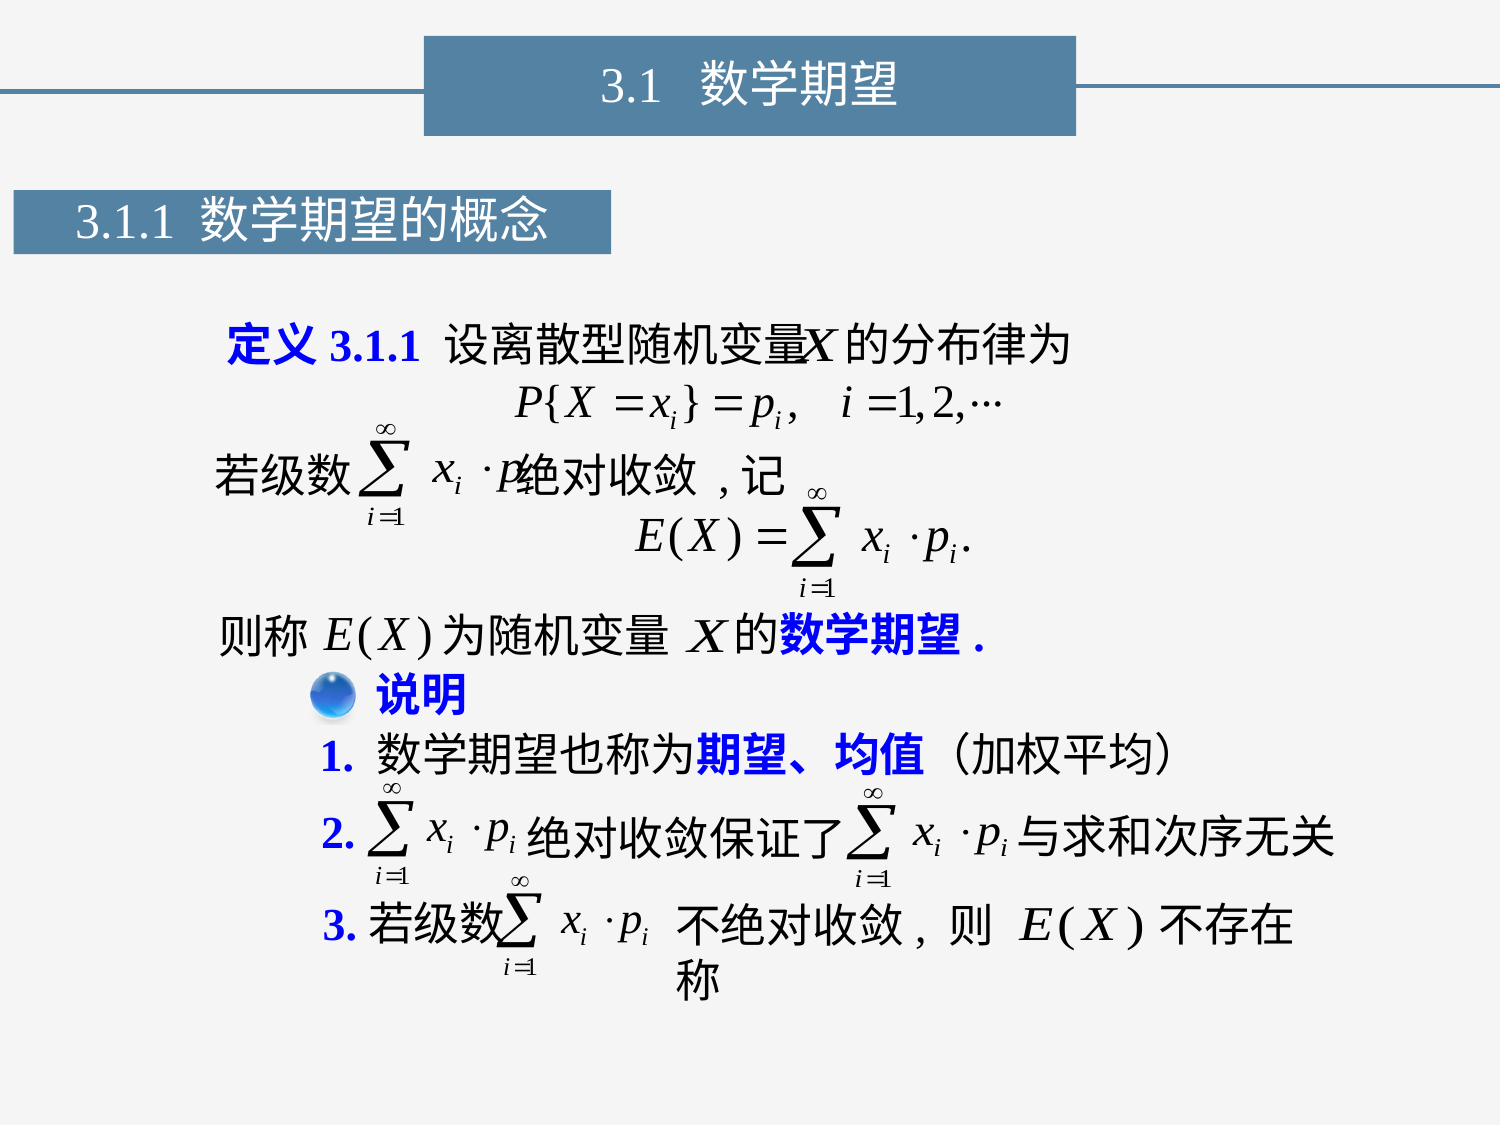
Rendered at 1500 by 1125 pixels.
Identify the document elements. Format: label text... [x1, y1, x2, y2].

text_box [305, 766, 1367, 897]
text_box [626, 469, 977, 597]
text_box 3.1 数学期望 [423, 35, 1077, 136]
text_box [199, 406, 879, 536]
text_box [203, 597, 1056, 672]
text_box 3.1.1 数学期望的概念 [13, 190, 612, 255]
text_box 1. 数学期望也称为期望、均值（加权平均） [304, 718, 1234, 789]
picture [307, 669, 358, 725]
text_box 说明 [360, 672, 482, 728]
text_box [307, 897, 1332, 985]
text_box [506, 371, 1010, 441]
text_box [211, 308, 1104, 379]
